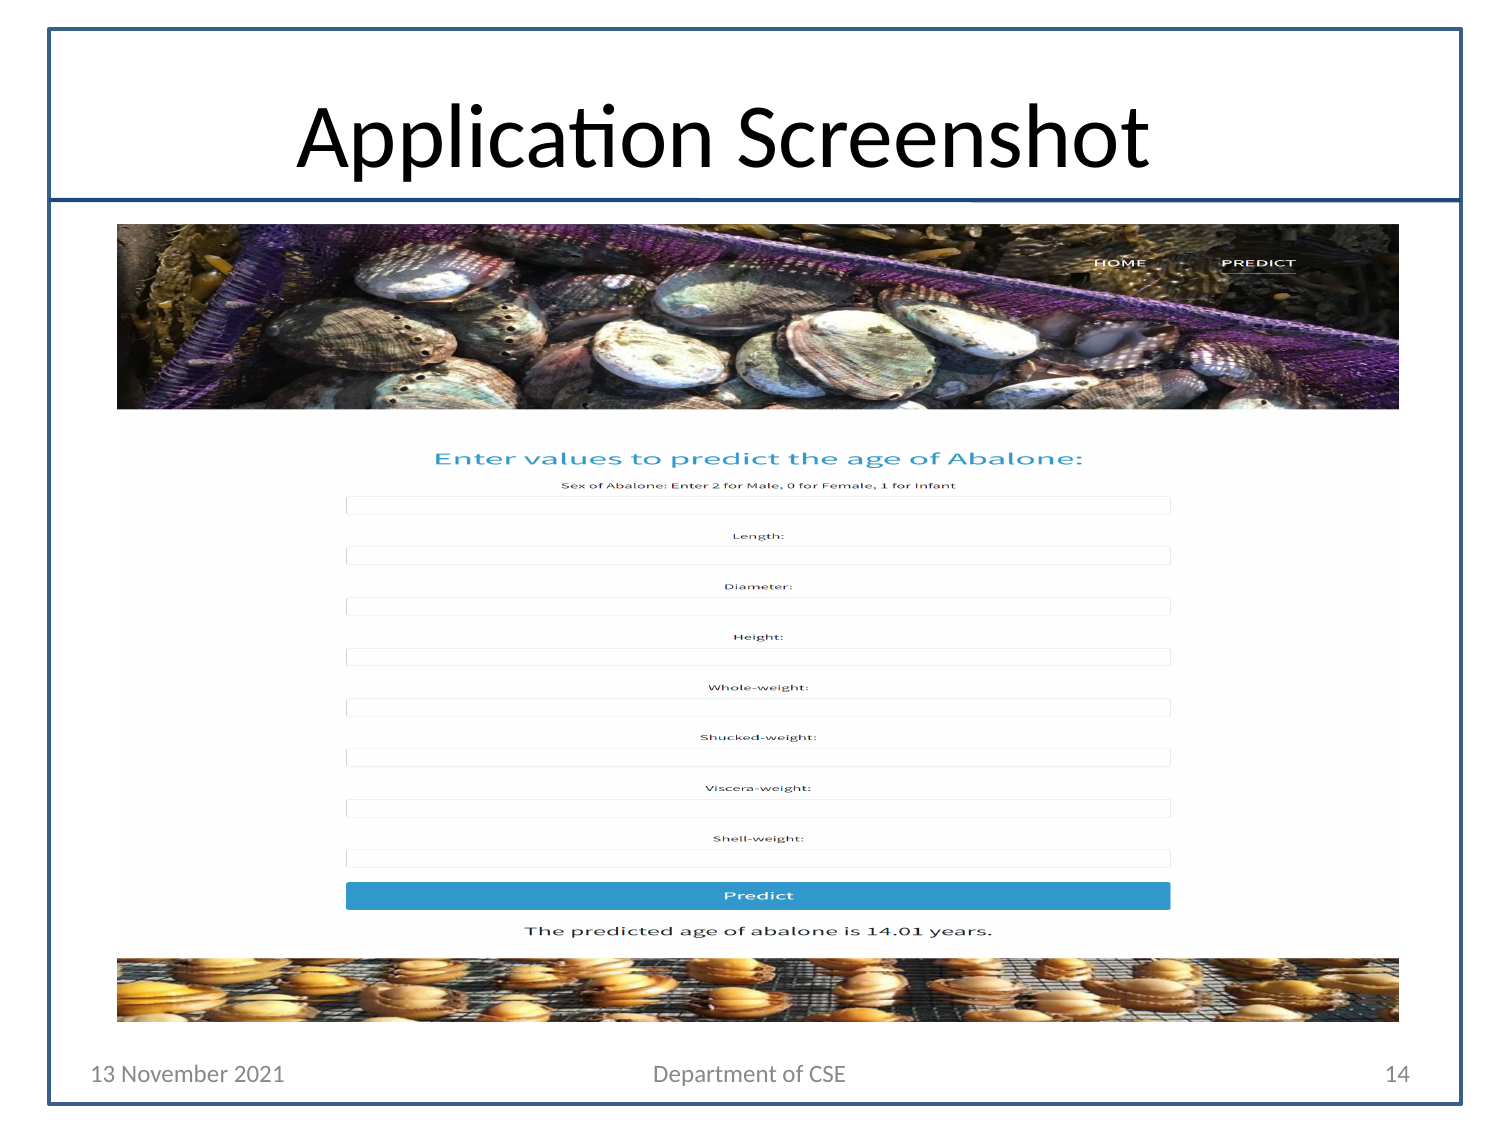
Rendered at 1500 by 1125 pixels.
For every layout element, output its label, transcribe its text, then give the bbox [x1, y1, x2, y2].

footer Department of CSE [512, 1042, 988, 1103]
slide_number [75, 1042, 425, 1103]
slide_number 14 [1074, 1042, 1425, 1103]
title Application Screenshot [49, 37, 1399, 225]
picture [117, 224, 1400, 1023]
